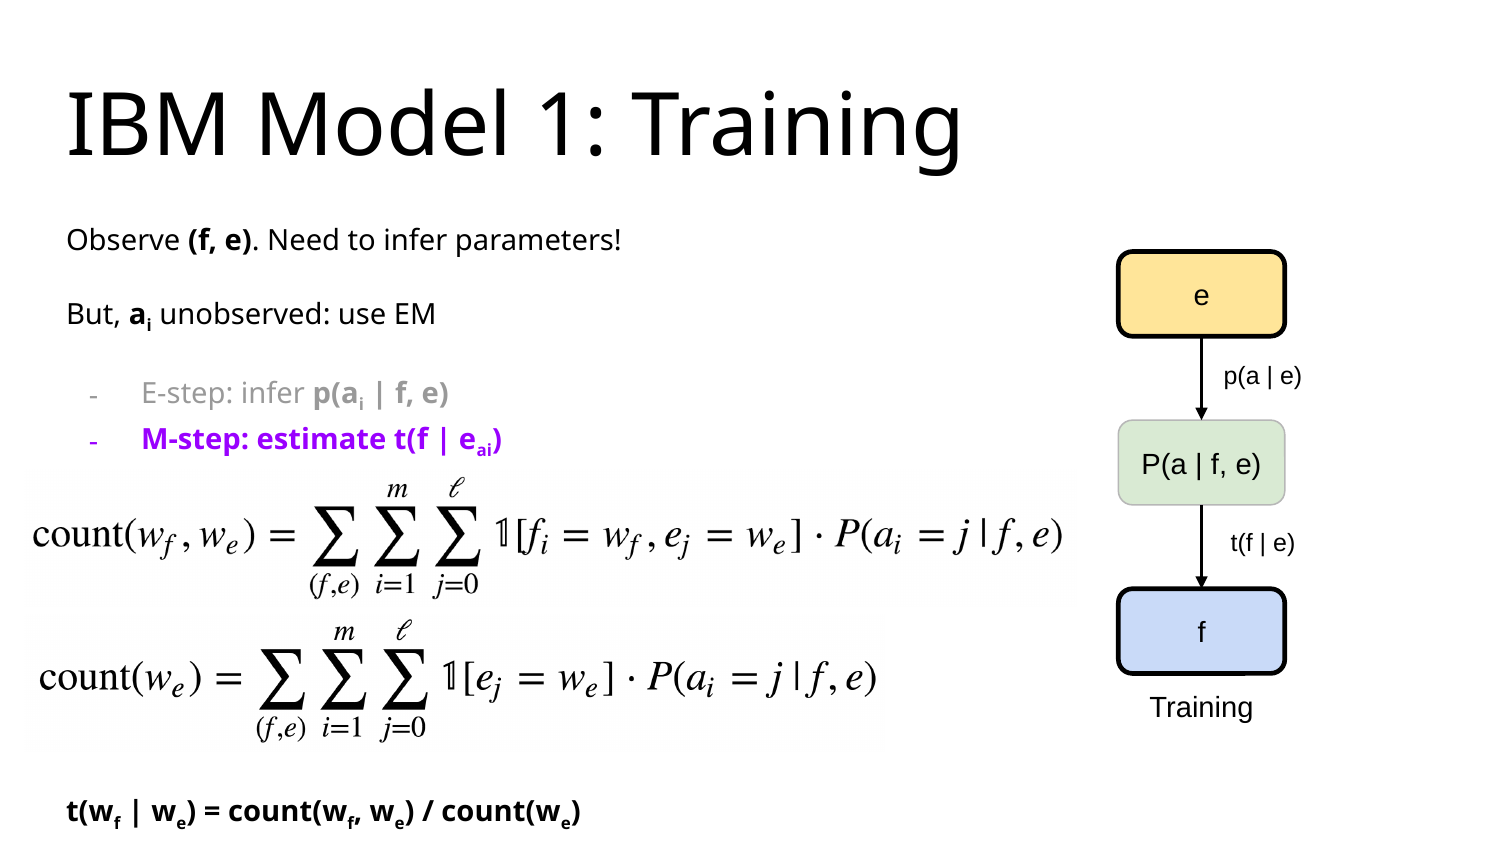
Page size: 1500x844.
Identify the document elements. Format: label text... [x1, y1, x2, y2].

picture [24, 469, 1077, 607]
title IBM Model 1: Training [51, 51, 1449, 189]
picture [24, 614, 885, 752]
list Observe (f, e). Need to infer parameters! But, ai unobserved: use EM E-step: infer p(ai | f, e) M-step: estimate t(f | eai) t(wf | we) = count(wf, we) / count(we) [51, 200, 708, 468]
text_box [1100, 251, 1326, 778]
